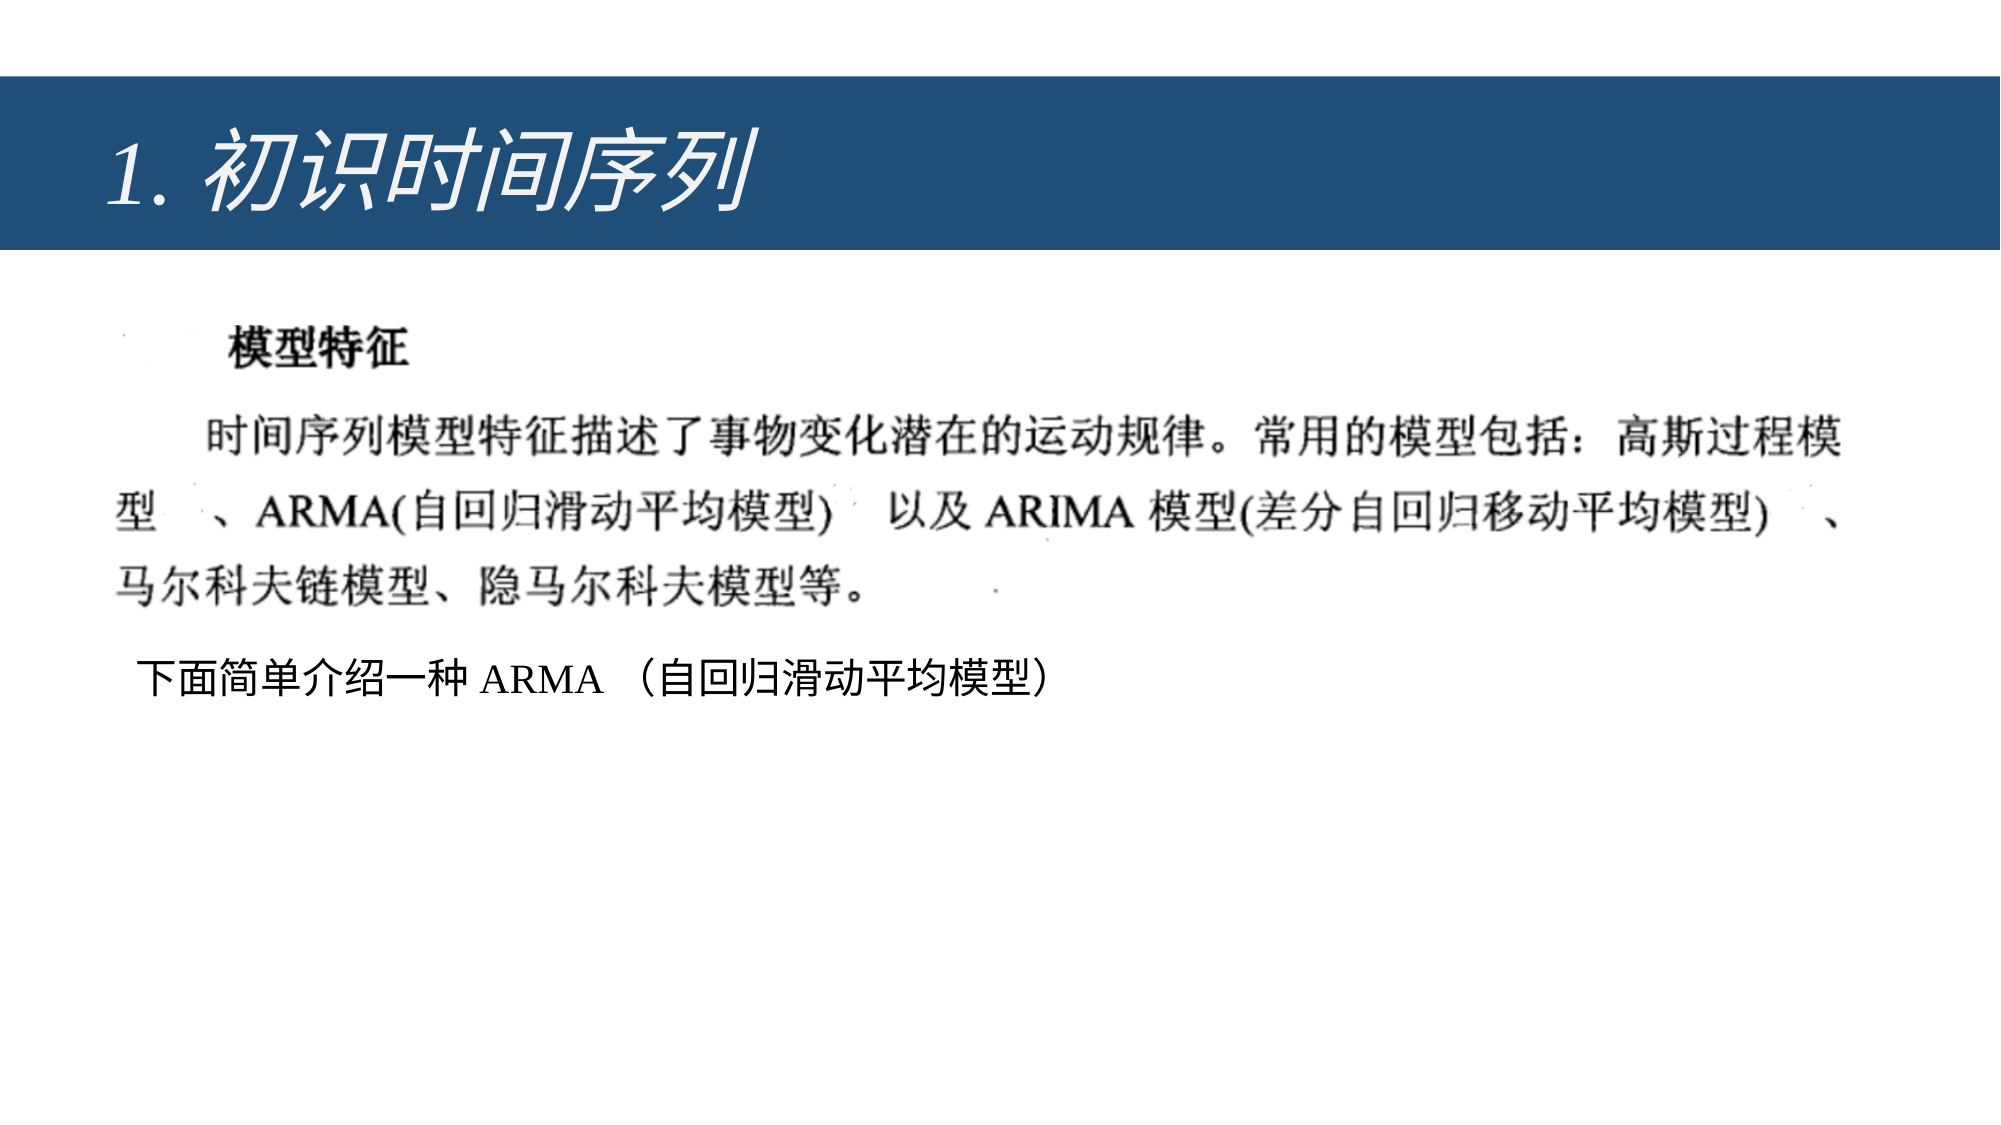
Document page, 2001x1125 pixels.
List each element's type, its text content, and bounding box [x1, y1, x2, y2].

picture [102, 325, 1863, 630]
text_box [0, 75, 89, 251]
list [137, 630, 1863, 1014]
title 1.初识时间序列 [89, 66, 1815, 285]
text_box 下面简单介绍一种ARMA（自回归滑动平均模型） [120, 650, 1846, 1078]
text_box [1815, 75, 2000, 251]
